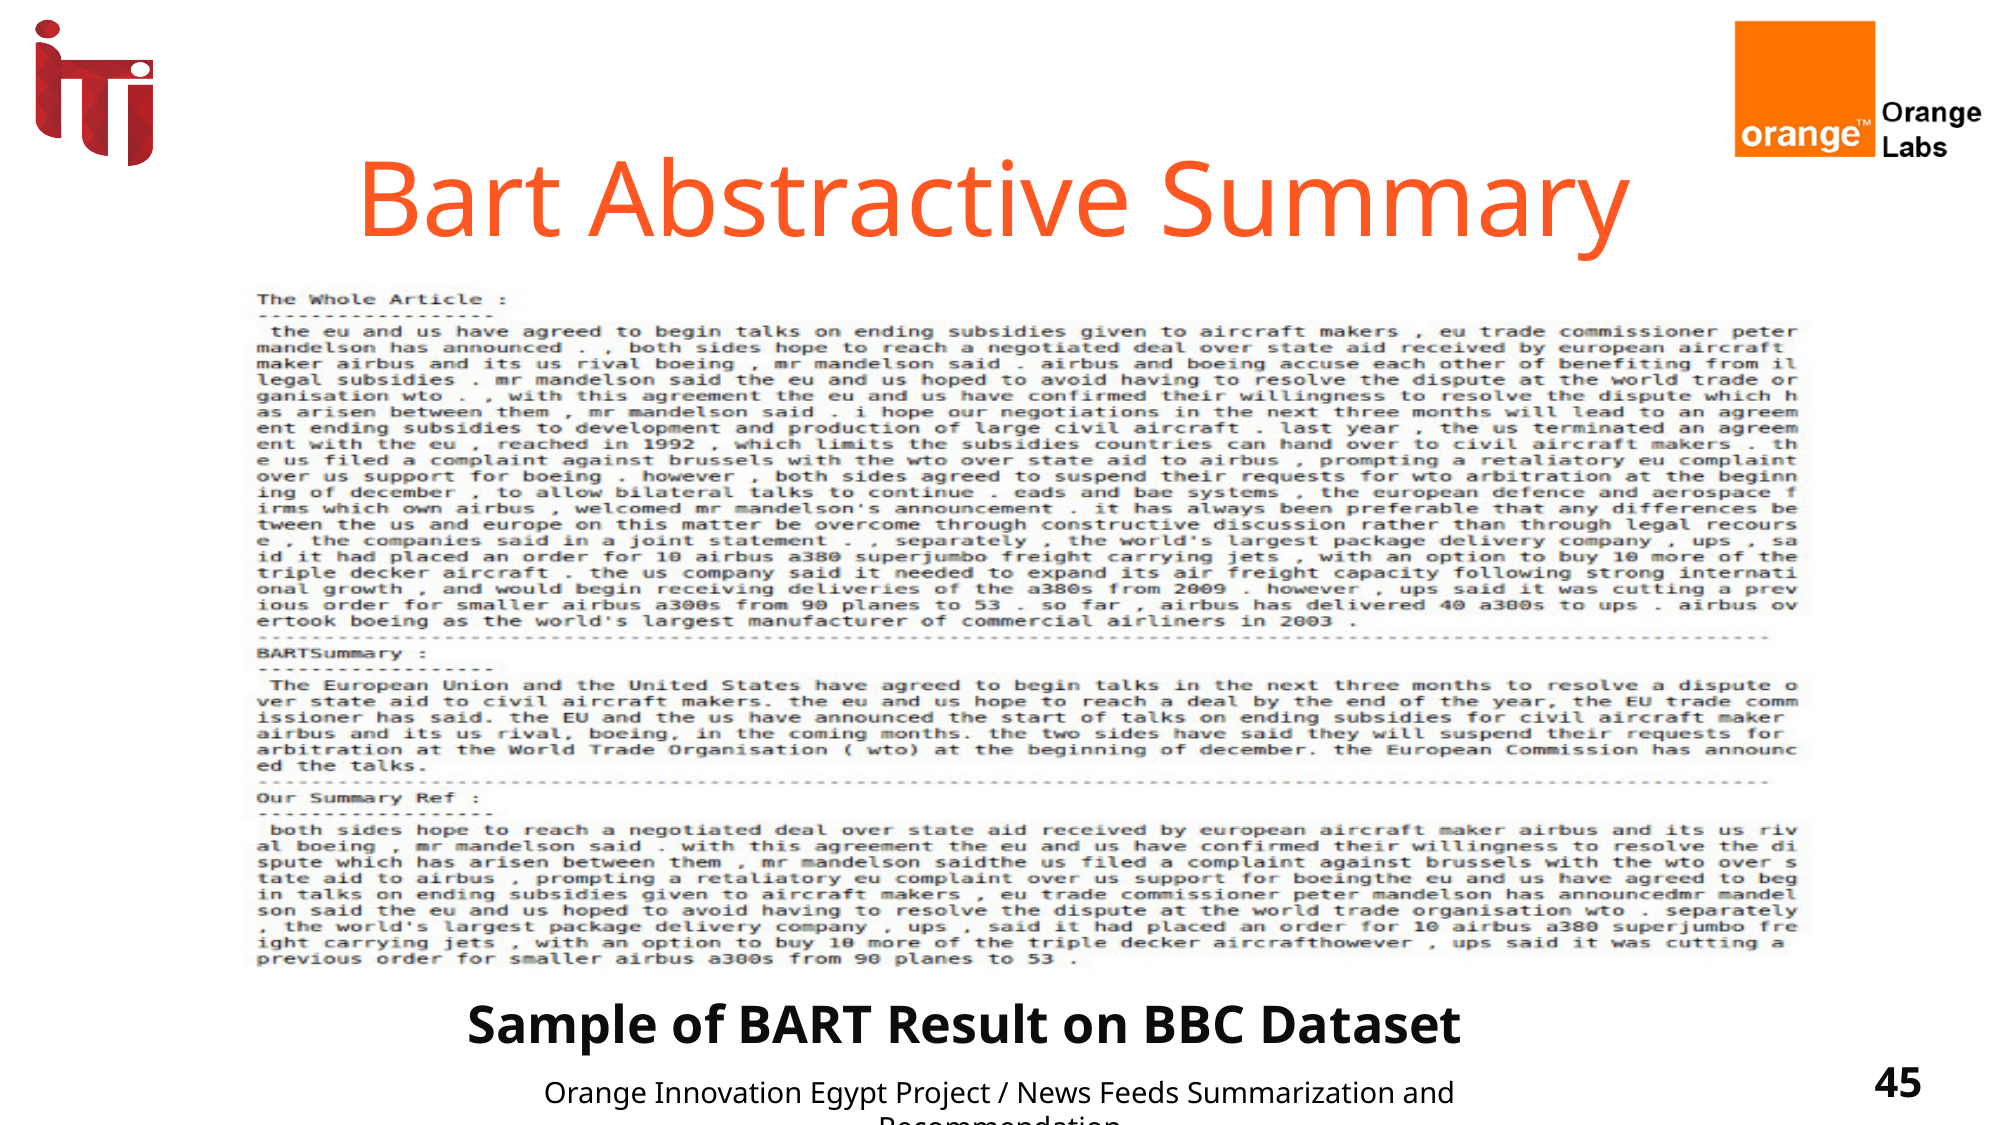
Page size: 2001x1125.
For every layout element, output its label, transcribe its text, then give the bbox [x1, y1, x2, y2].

picture [24, 0, 169, 166]
slide_number ‹#› [1777, 1061, 1938, 1107]
title Bart Abstractive Summary [149, 83, 1763, 330]
picture [167, 286, 1832, 978]
picture [1712, 12, 2000, 166]
list Sample of BART Result on BBC Dataset [168, 991, 1763, 1065]
